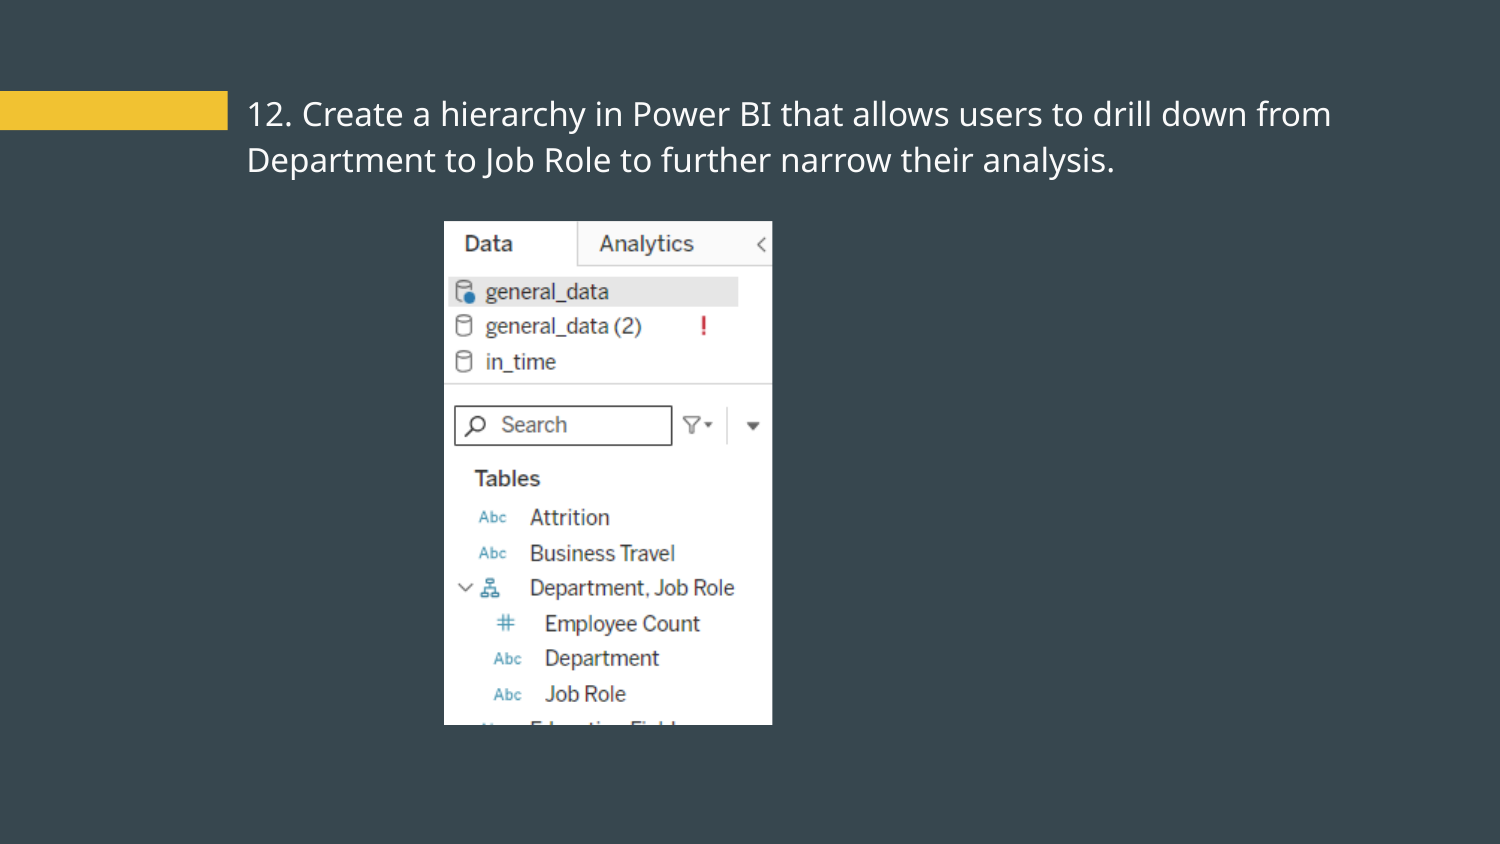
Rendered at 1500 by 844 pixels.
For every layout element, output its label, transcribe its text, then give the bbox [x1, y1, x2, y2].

title 12. Create a hierarchy in Power BI that allows users to drill down from Department to Job Role to further narrow their analysis. [231, 72, 1423, 156]
picture [441, 221, 773, 725]
